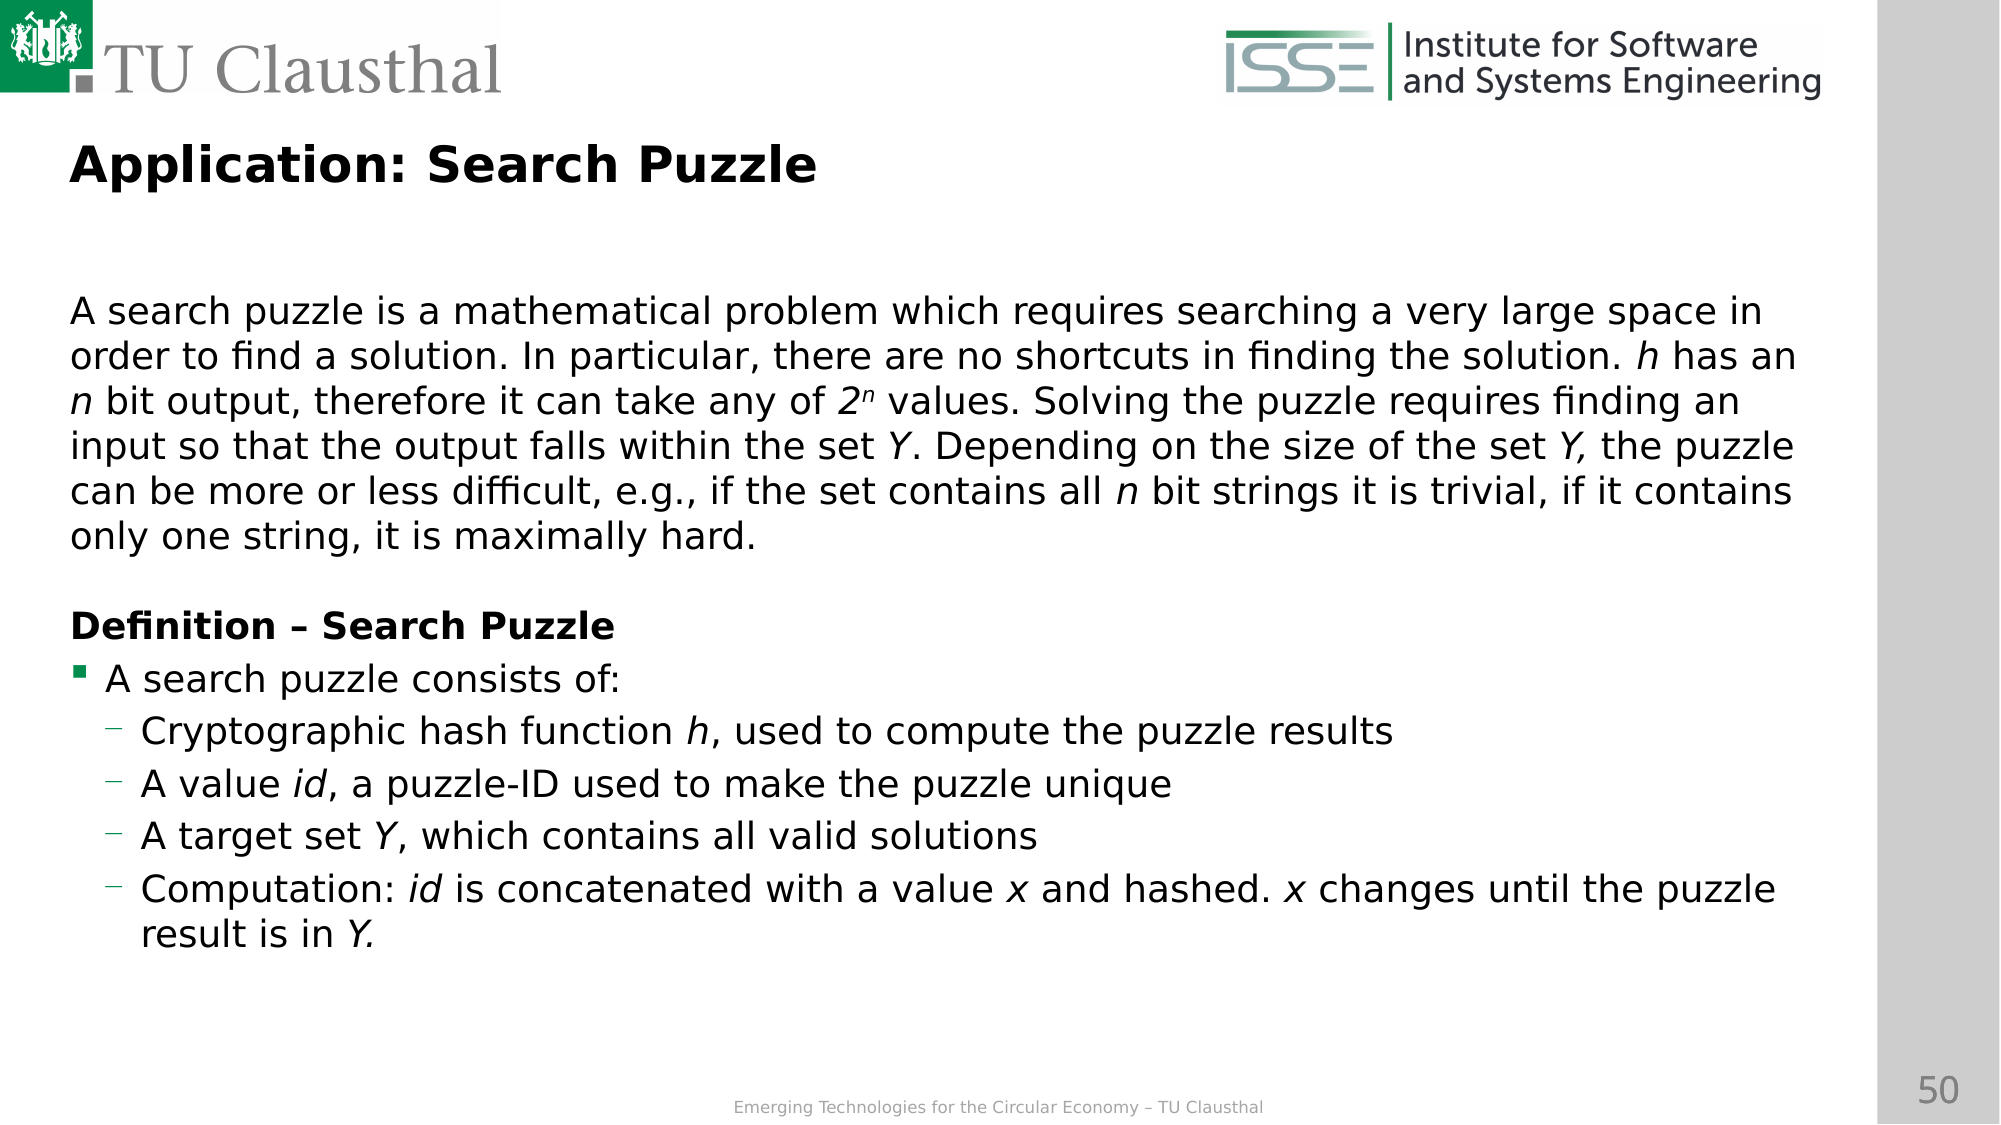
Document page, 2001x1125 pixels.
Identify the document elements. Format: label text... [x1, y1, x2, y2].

picture [0, 0, 501, 93]
picture [1218, 22, 1826, 107]
text_box Application: Search Puzzle [55, 125, 1819, 208]
text_box A search puzzle is a mathematical problem which requires searching a very large space in order to find a solution. In particular, there are no shortcuts in finding the solution. h has an n bit output, therefore it can take any of 2n values. Solving the puzzle requires finding an input so that the output falls within the set Y. Depending on the size of the set Y, the puzzle can be more or less difficult, e.g., if the set contains all n bit strings it is trivial, if it contains only one string, it is maximally hard. Definition – Search Puzzle A search puzzle consists of: Cryptographic hash function h, used to compute the puzzle results A value id, a puzzle-ID used to make the puzzle unique A target set Y, which contains all valid solutions Computation: id is concatenated with a value x and hashed. x changes until the puzzle result is in Y. [55, 208, 1819, 1035]
